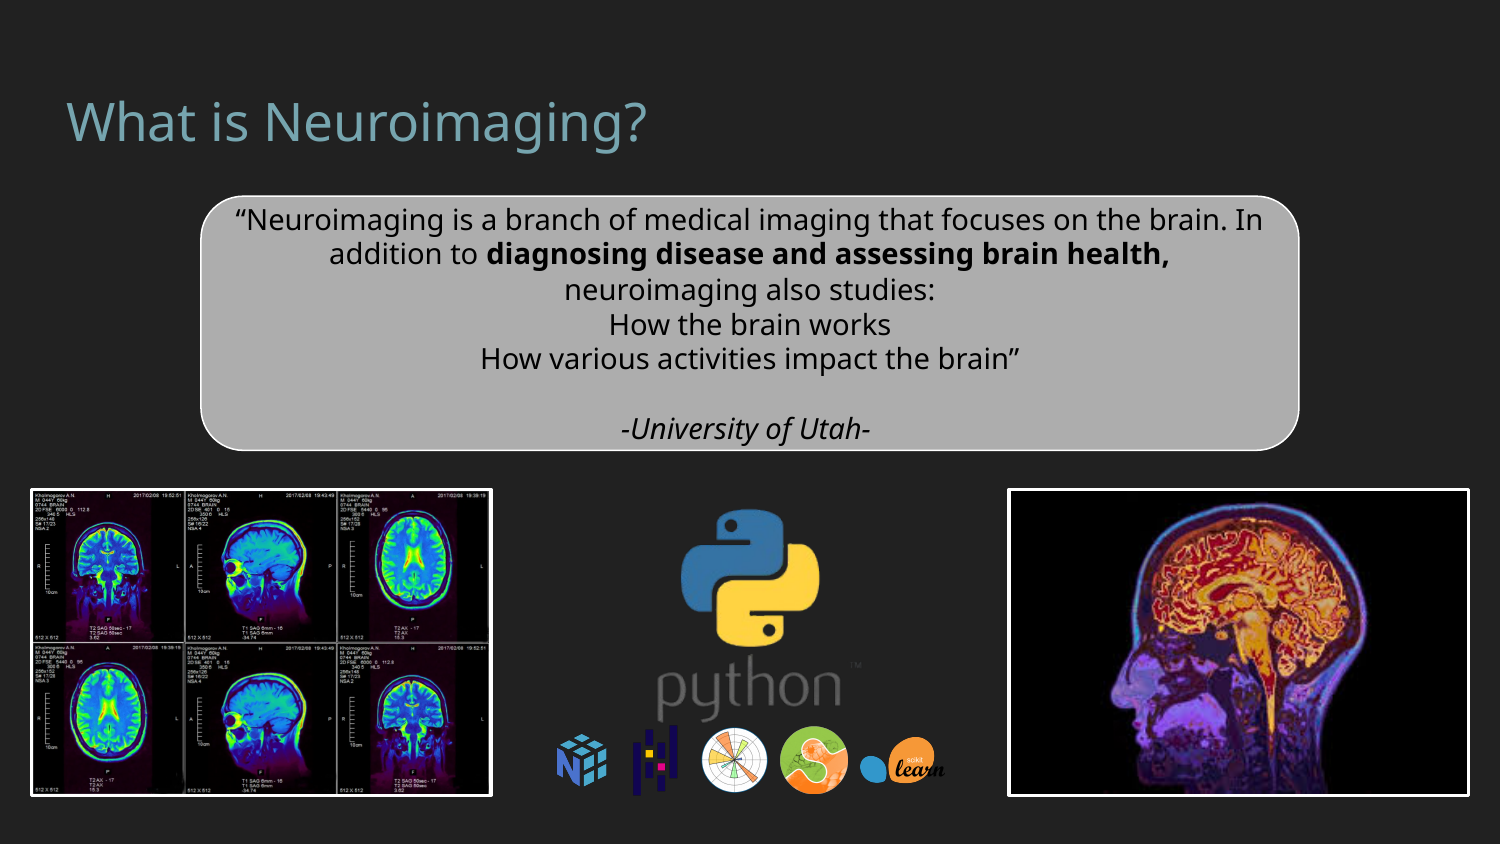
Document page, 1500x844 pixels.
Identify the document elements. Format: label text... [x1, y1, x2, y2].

title What is Neuroimaging? [51, 72, 1449, 167]
picture [32, 490, 490, 794]
text_box “Neuroimaging is a branch of medical imaging that focuses on the brain. In addition to diagnosing disease and assessing brain health, neuroimaging also studies: How the brain works How various activities impact the brain” -University of Utah- [200, 196, 1299, 451]
picture [554, 507, 946, 803]
picture [555, 733, 610, 787]
picture [1010, 490, 1468, 794]
